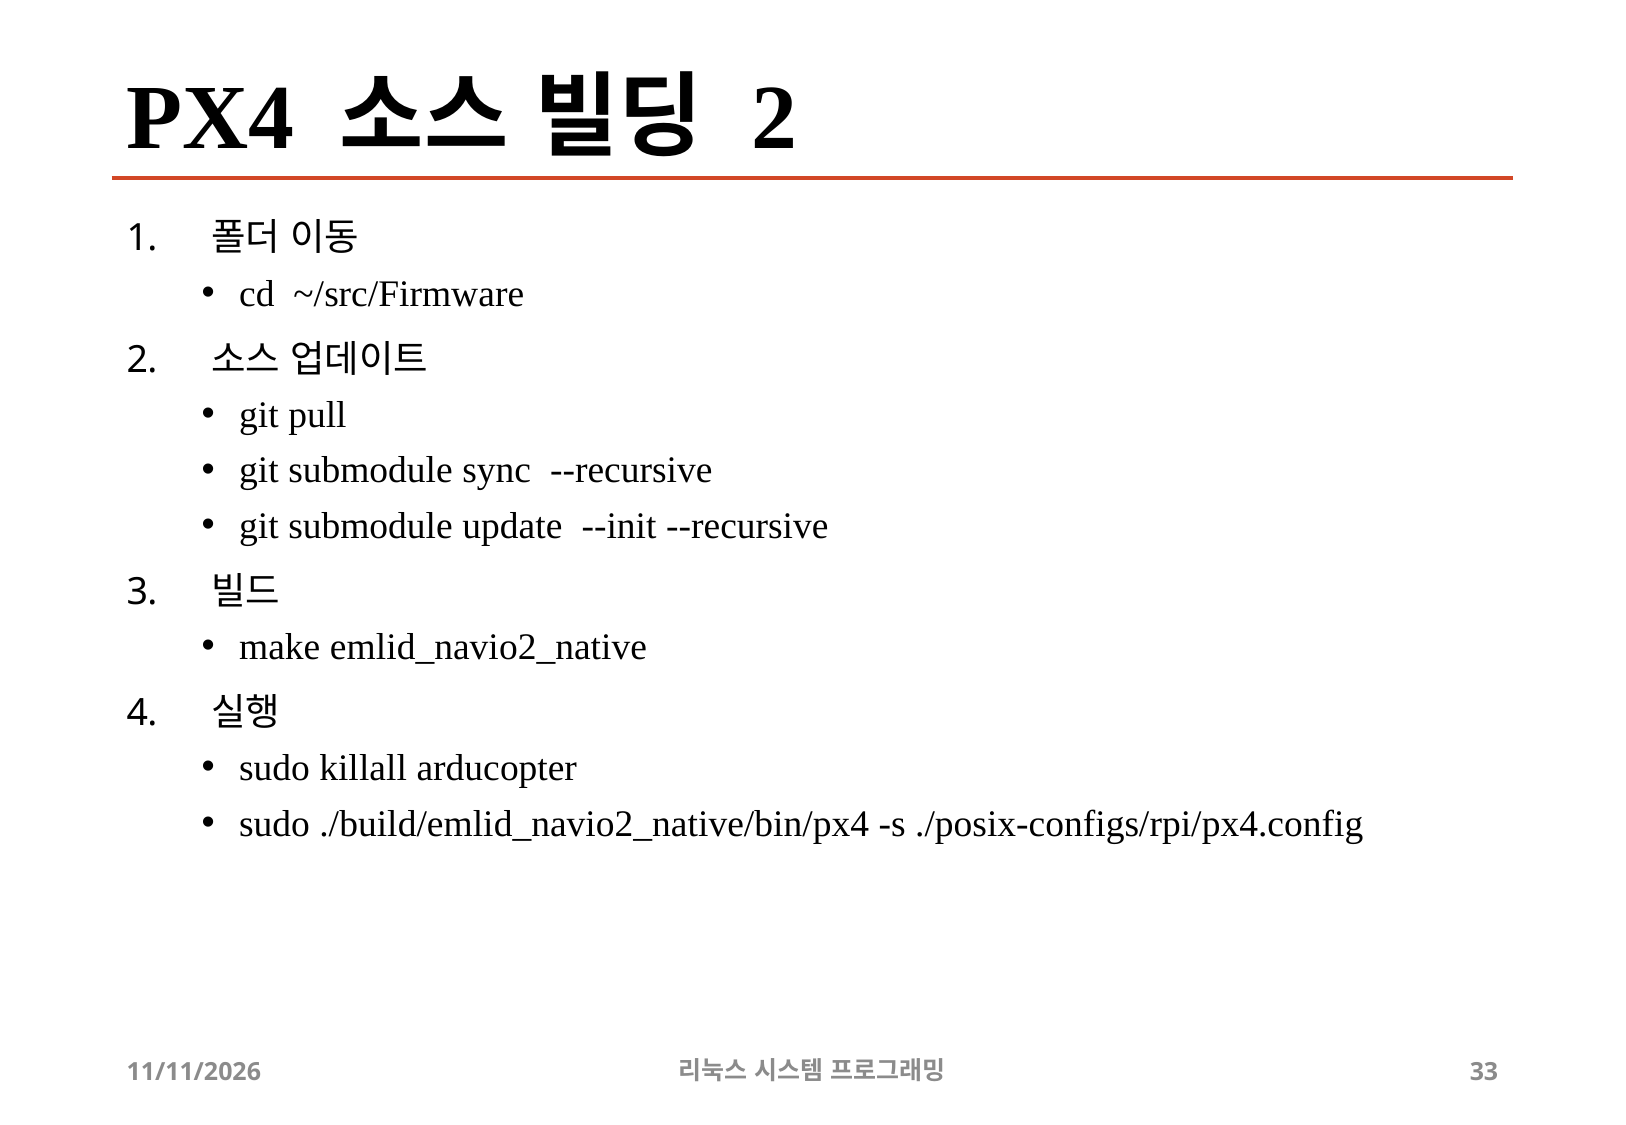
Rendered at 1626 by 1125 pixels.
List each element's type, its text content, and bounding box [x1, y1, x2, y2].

slide_number 33 [1433, 1042, 1514, 1103]
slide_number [111, 1042, 303, 1103]
title PX4 소스 빌딩 2 [111, 59, 1514, 179]
footer 리눅스 시스템 프로그래밍 [538, 1042, 1087, 1103]
list 폴더 이동 cd ~/src/Firmware 소스 업데이트 git pull git submodule sync --recursive git submodule update --init --recursive 빌드 make emlid_navio2_native 실행 sudo killall arducopter sudo ./build/emlid_navio2_native/bin/px4 -s ./posix-configs/rpi/px4.config [111, 205, 1514, 1014]
